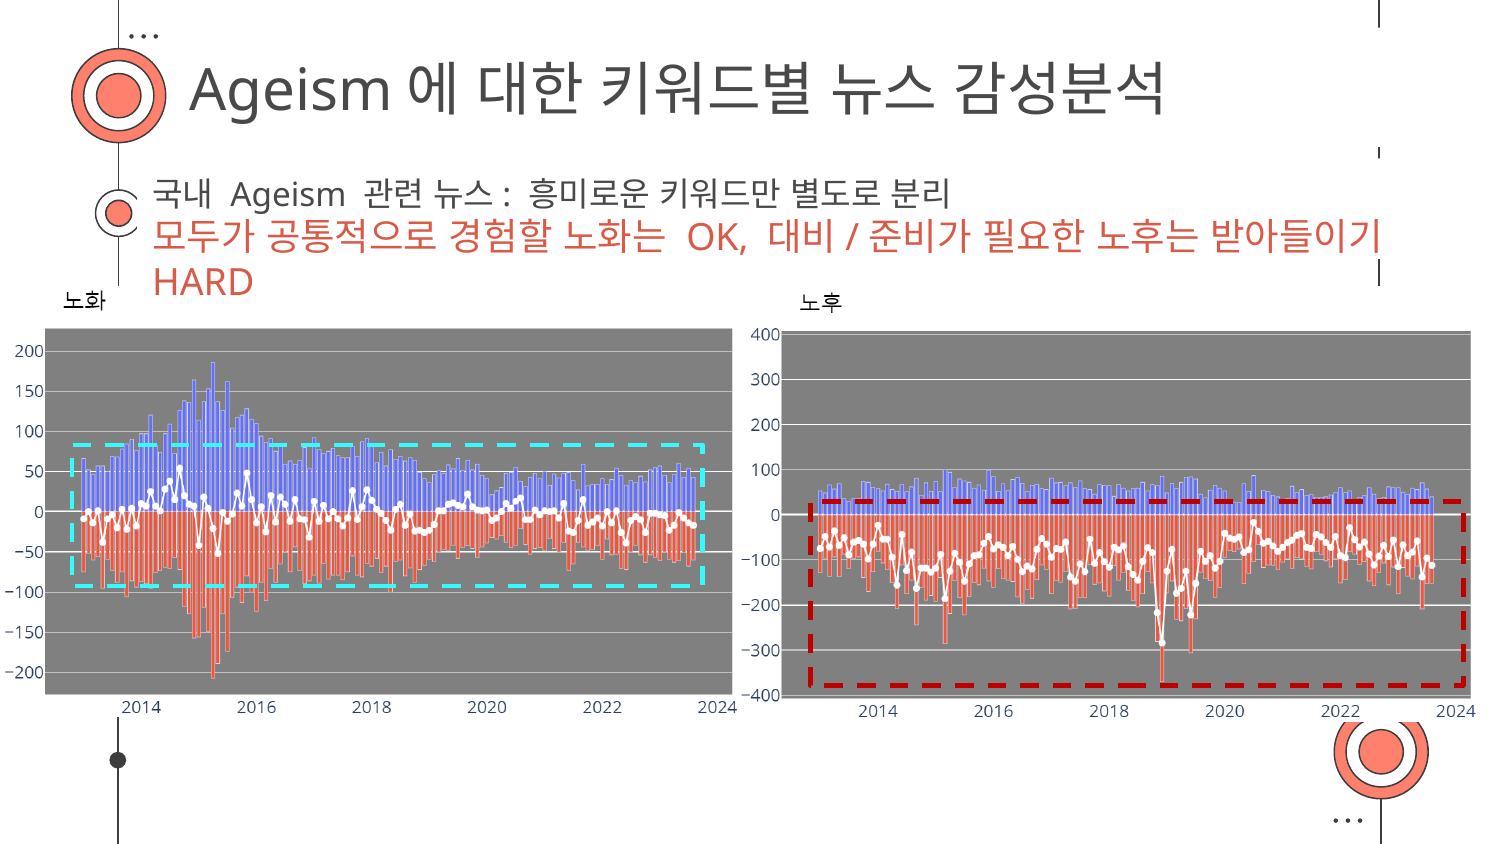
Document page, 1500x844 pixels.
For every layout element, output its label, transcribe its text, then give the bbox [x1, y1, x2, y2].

title Ageism에 대한 키워드별 뉴스 감성분석 [174, 27, 1464, 147]
text_box 국내 Ageism 관련 뉴스: 흥미로운 키워드만 별도로 분리 모두가 공통적으로 경험할 노화는 OK, 대비/준비가 필요한 노후는 받아들이기 HARD [137, 158, 1453, 259]
picture [0, 285, 1477, 722]
